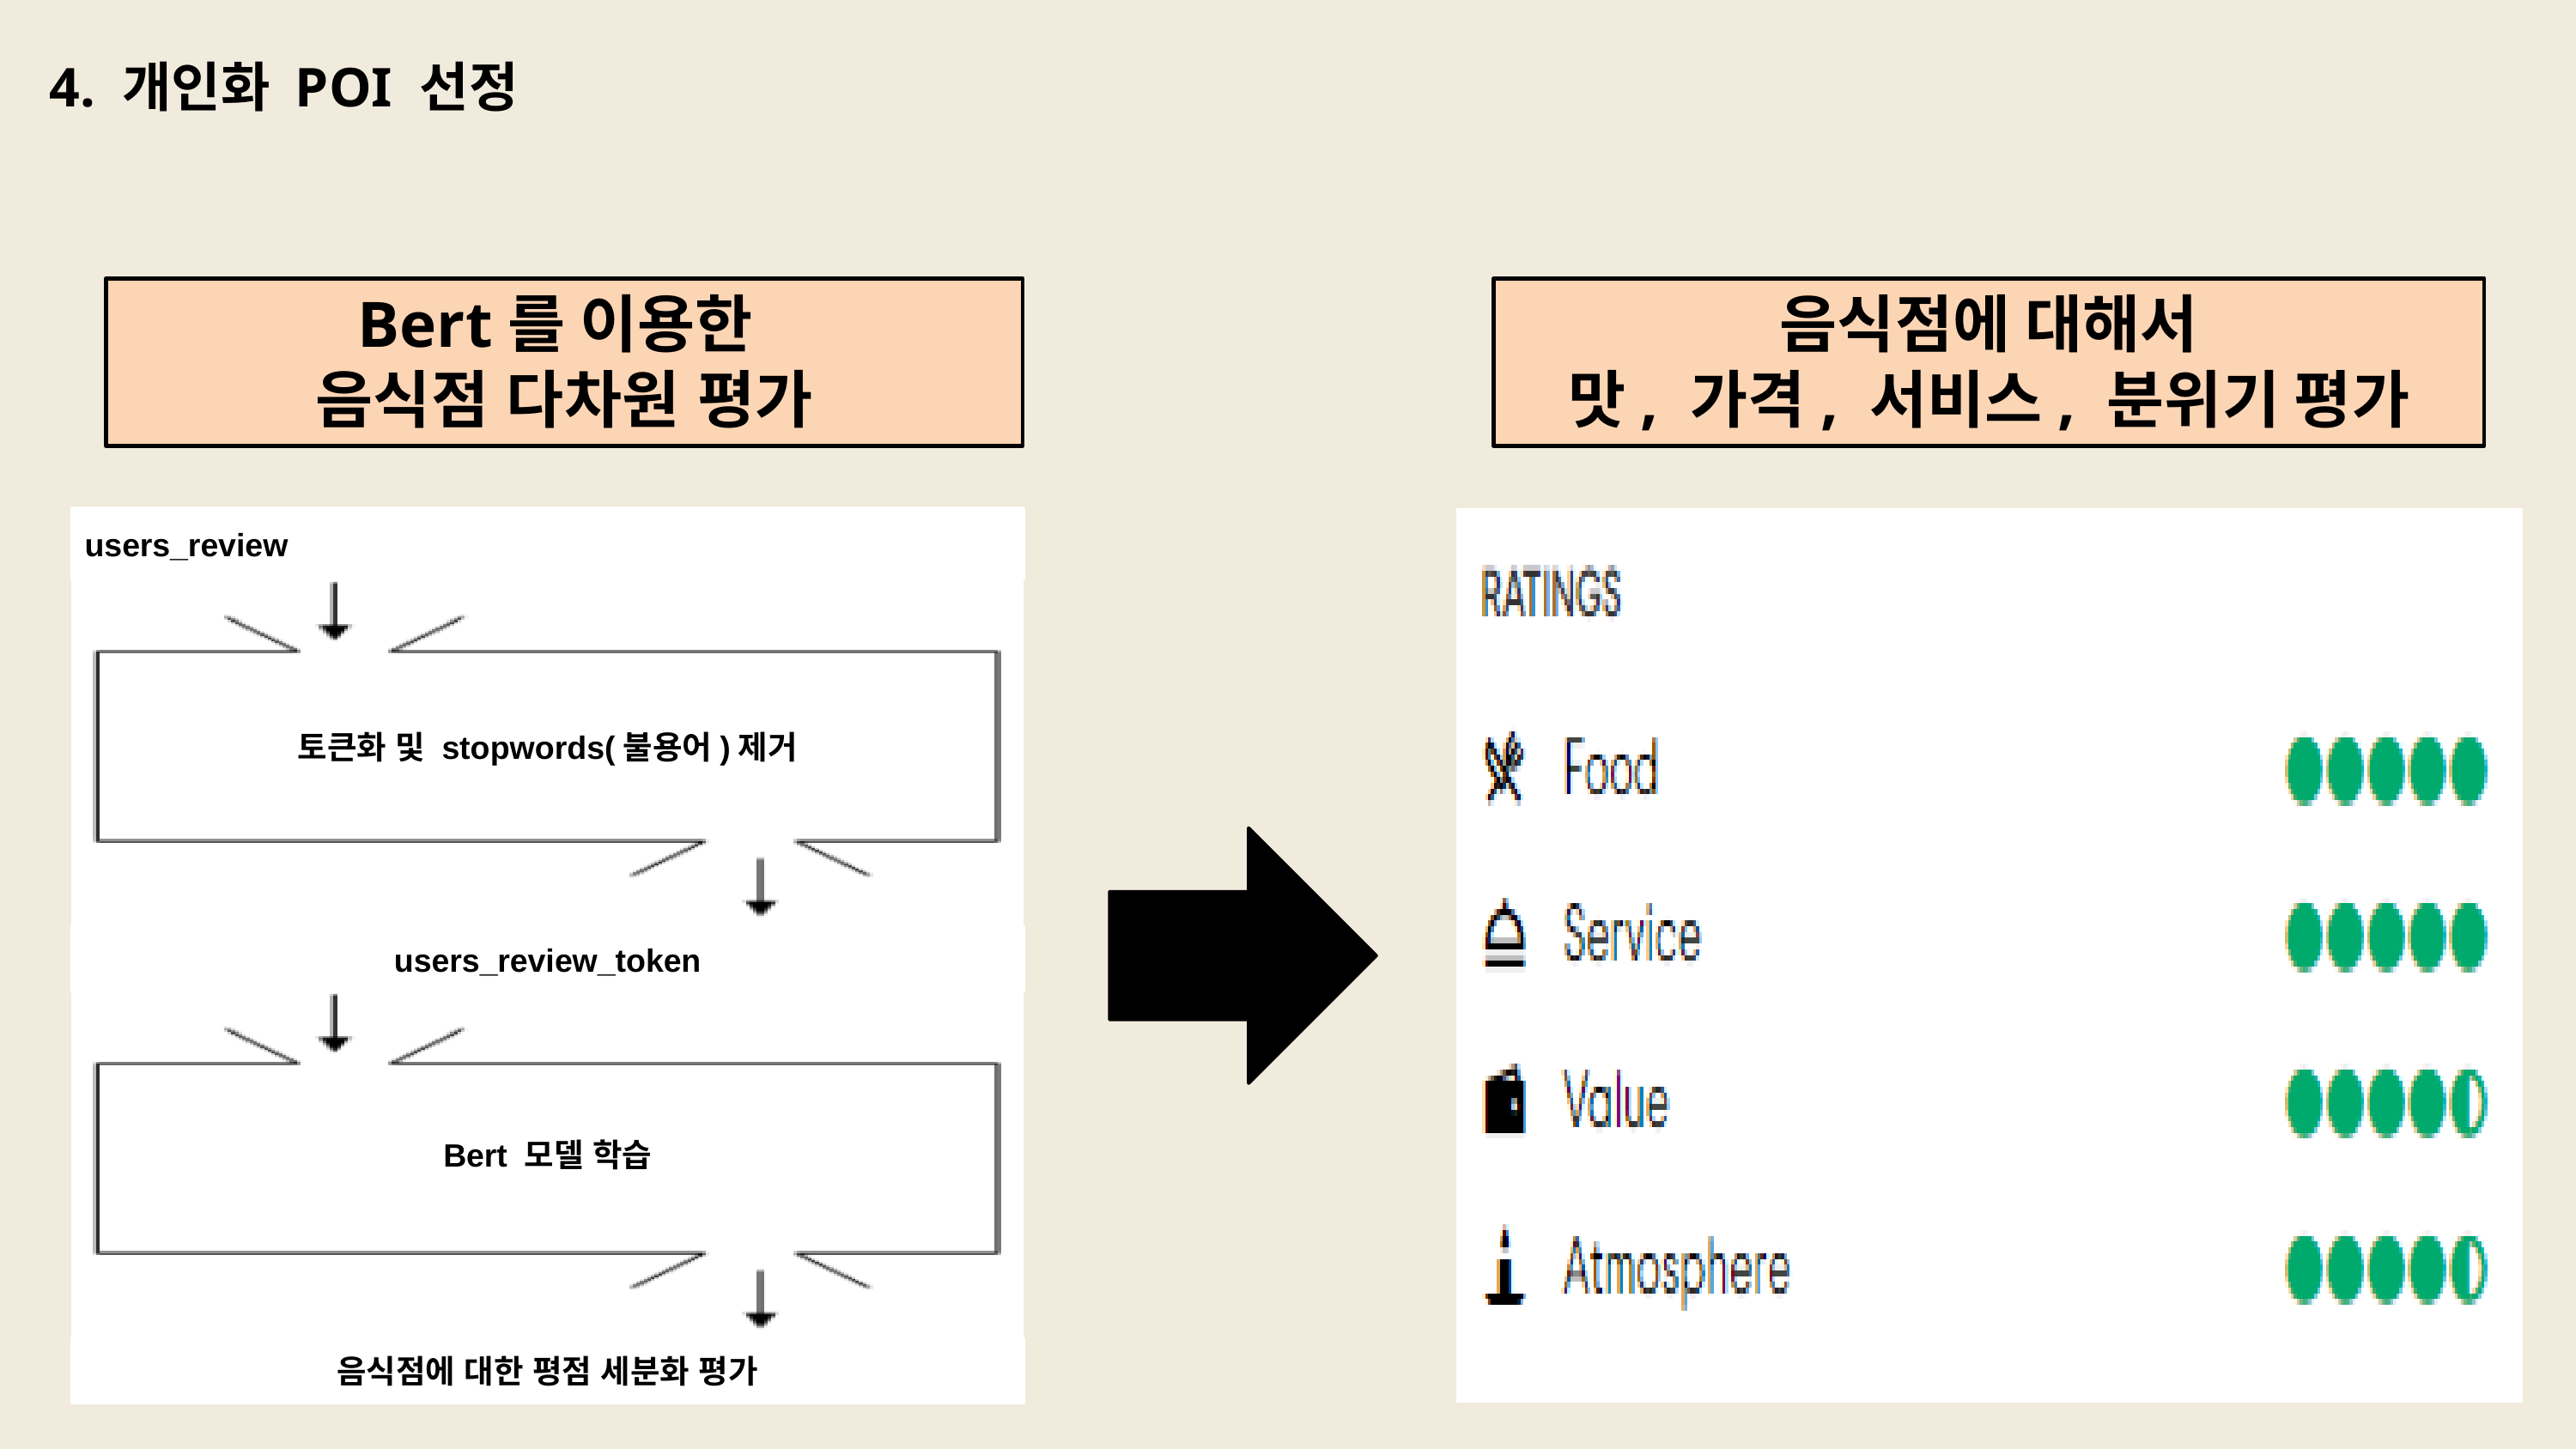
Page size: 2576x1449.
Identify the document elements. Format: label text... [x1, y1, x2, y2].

text_box 4. 개인화 POI 선정 [36, 46, 1199, 124]
text_box 음식점에 대해서 맛, 가격, 서비스, 분위기 평가 [1493, 278, 2485, 446]
text_box [1108, 826, 1378, 1085]
text_box Bert를 이용한 음식점 다차원 평가 [106, 278, 1023, 446]
picture [1456, 508, 2523, 1403]
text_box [71, 508, 1024, 1404]
